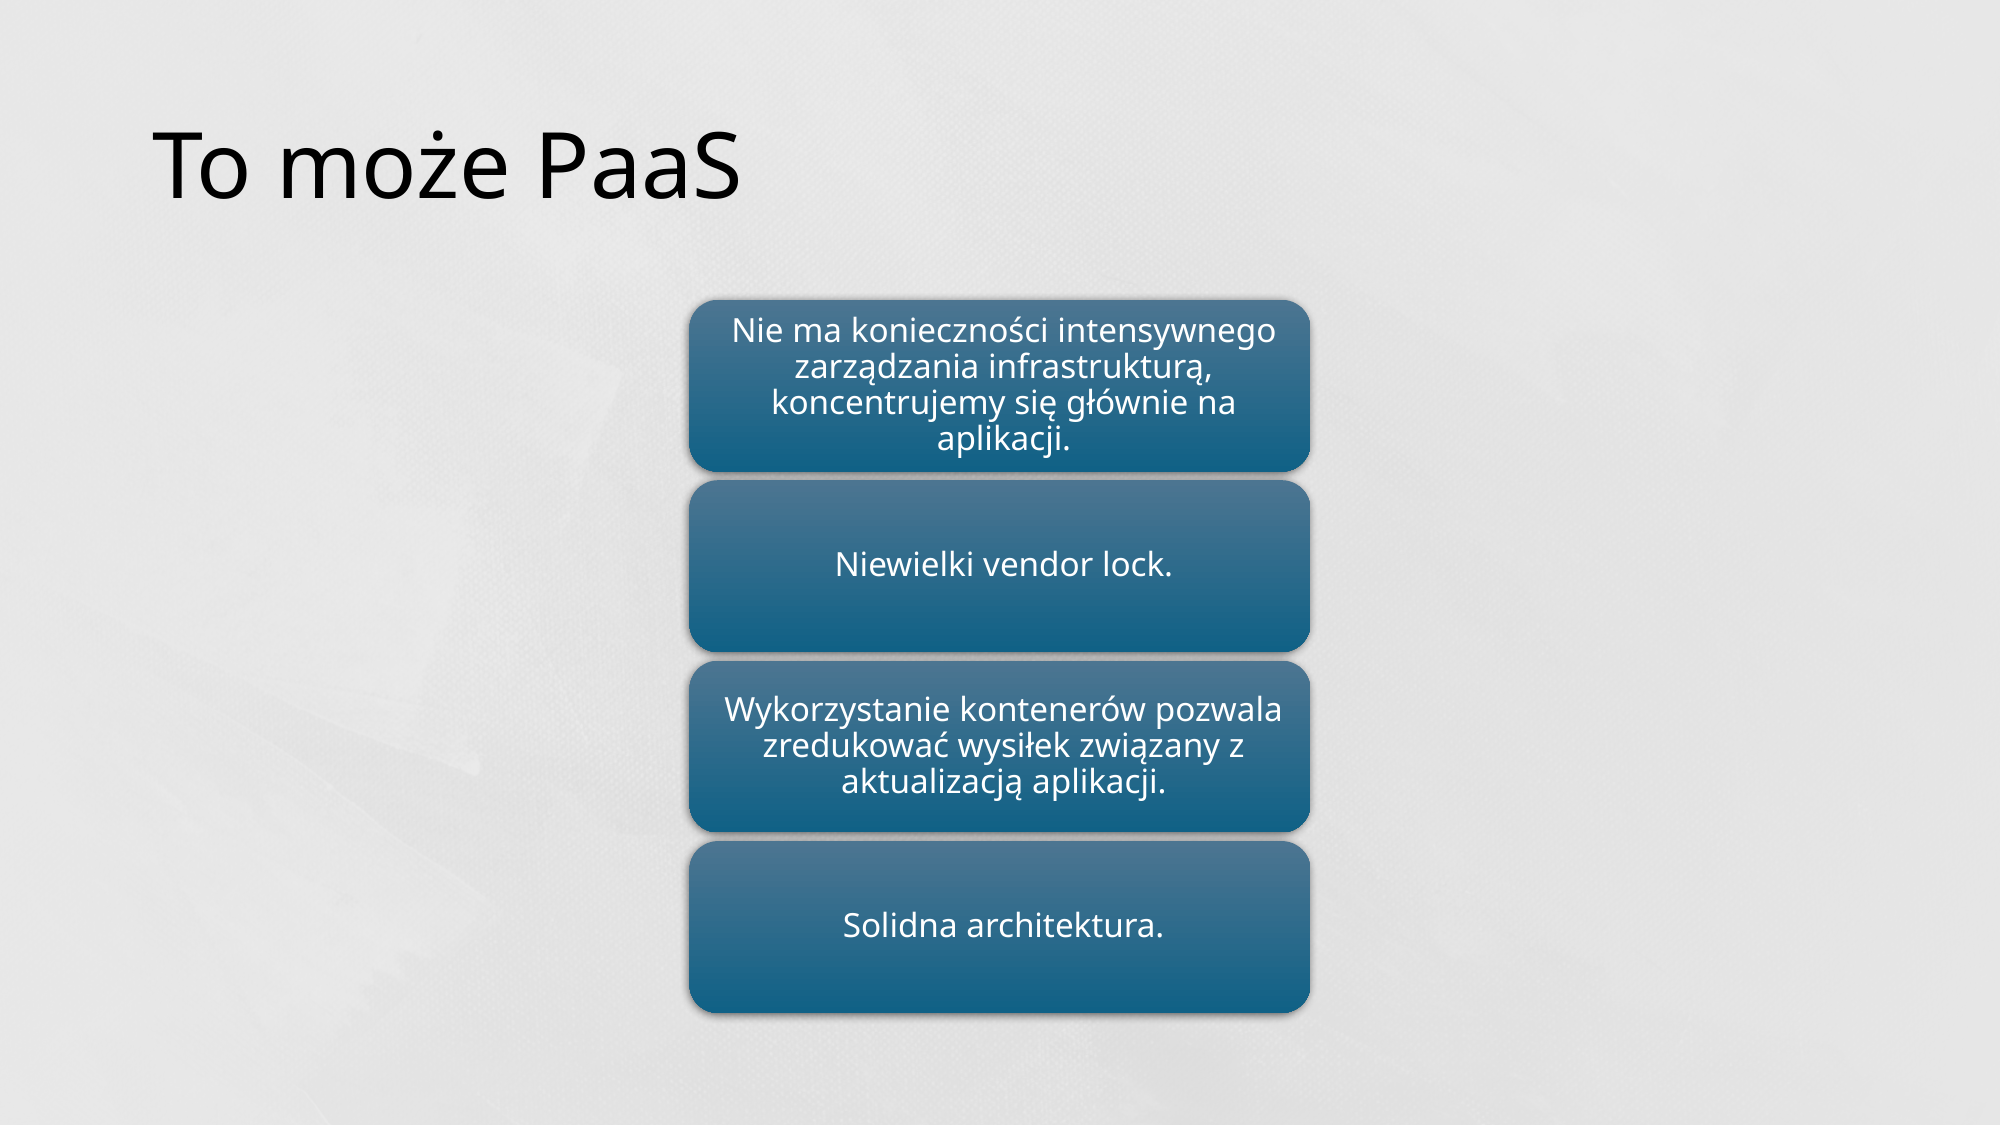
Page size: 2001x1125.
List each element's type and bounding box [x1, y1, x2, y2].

list [136, 298, 1863, 1014]
picture [0, 0, 2000, 1125]
